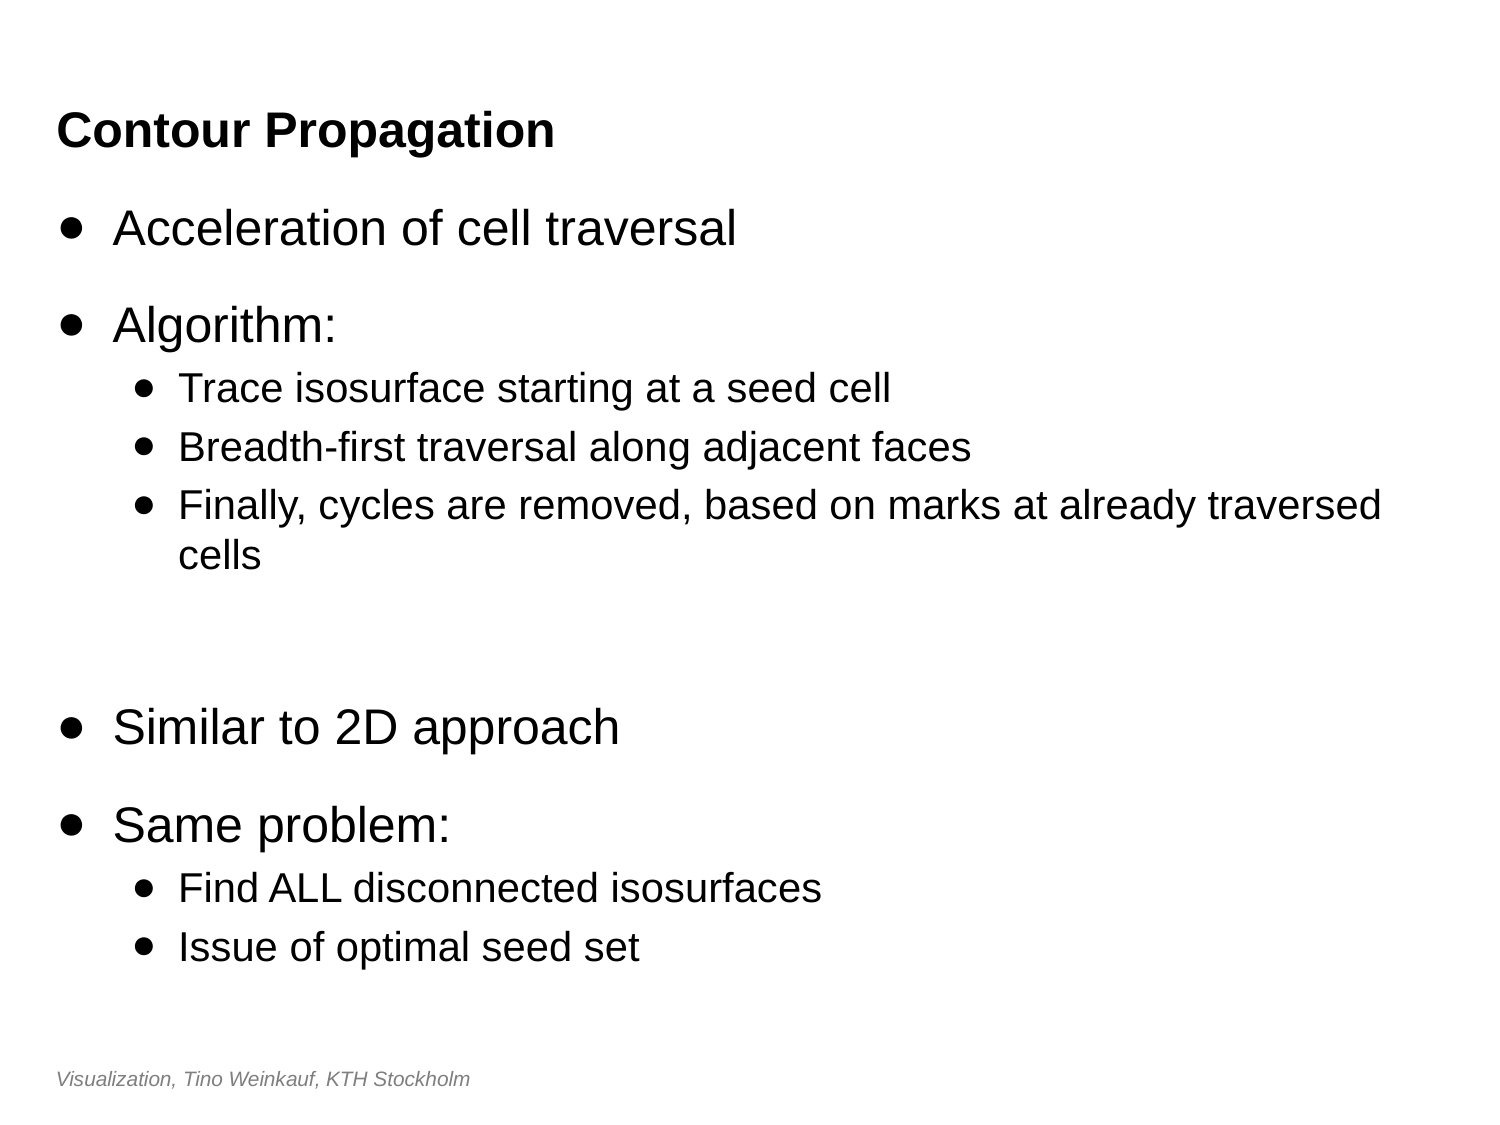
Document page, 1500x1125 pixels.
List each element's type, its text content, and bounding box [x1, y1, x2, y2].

list Contour Propagation Acceleration of cell traversal Algorithm: Trace isosurface starting at a seed cell Breadth-first traversal along adjacent faces Finally, cycles are removed, based on marks at already traversed cells Similar to 2D approach Same problem: Find ALL disconnected isosurfaces Issue of optimal seed set [40, 89, 1460, 1036]
